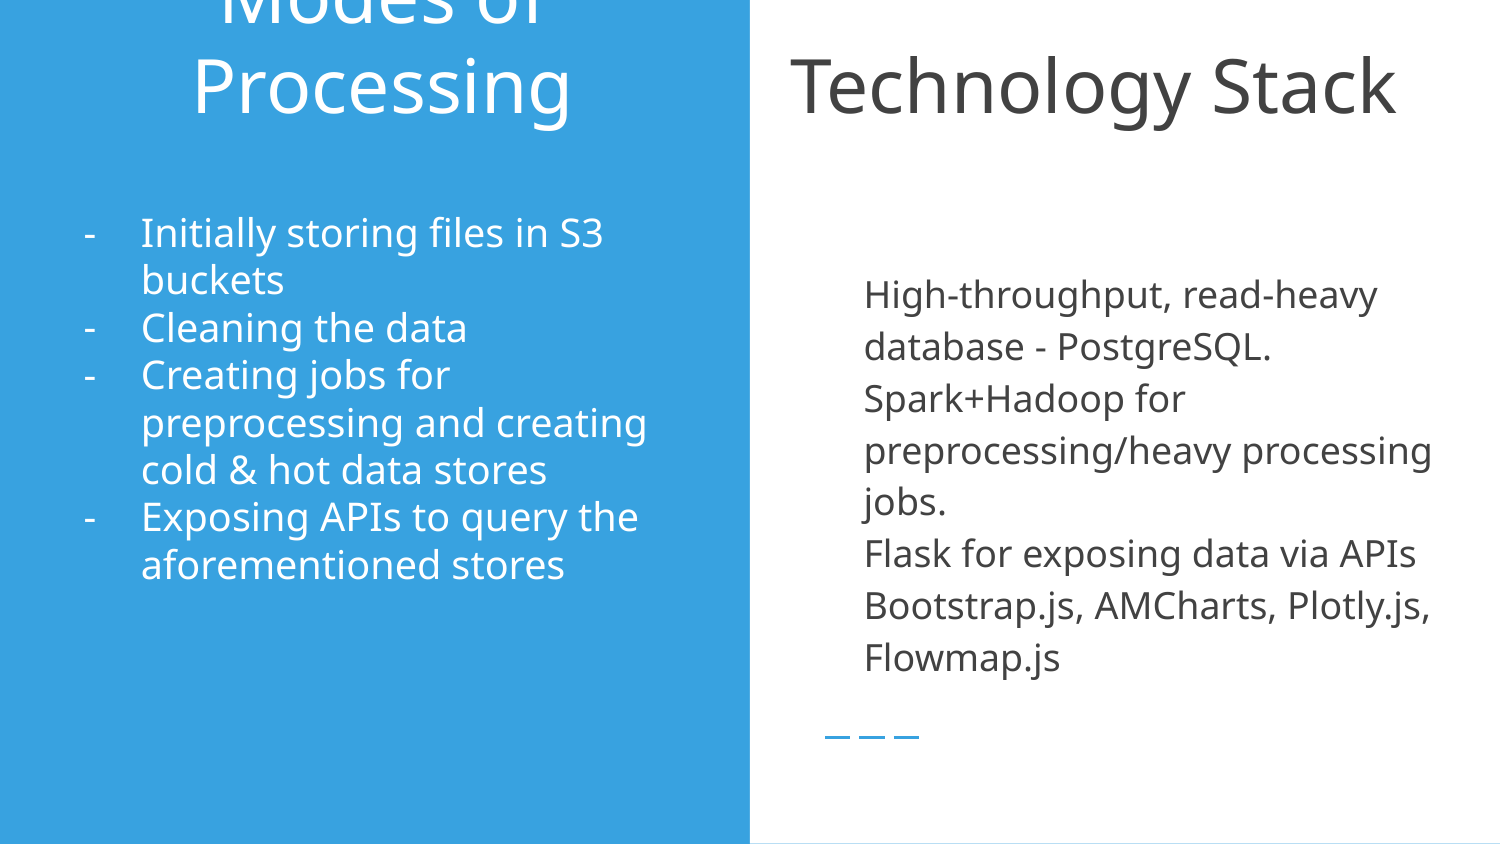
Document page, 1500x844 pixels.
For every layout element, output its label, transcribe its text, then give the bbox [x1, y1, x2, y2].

title Technology Stack [697, 13, 1491, 144]
list High-throughput, read-heavy database - PostgreSQL. Spark+Hadoop for preprocessing/heavy processing jobs. Flask for exposing data via APIs Bootstrap.js, AMCharts, Plotly.js, Flowmap.js [773, 180, 1478, 763]
title Modes of Processing [35, 41, 697, 144]
subtitle Initially storing files in S3 buckets Cleaning the data Creating jobs for preprocessing and creating cold & hot data stores Exposing APIs to query the aforementioned stores [50, 193, 715, 751]
